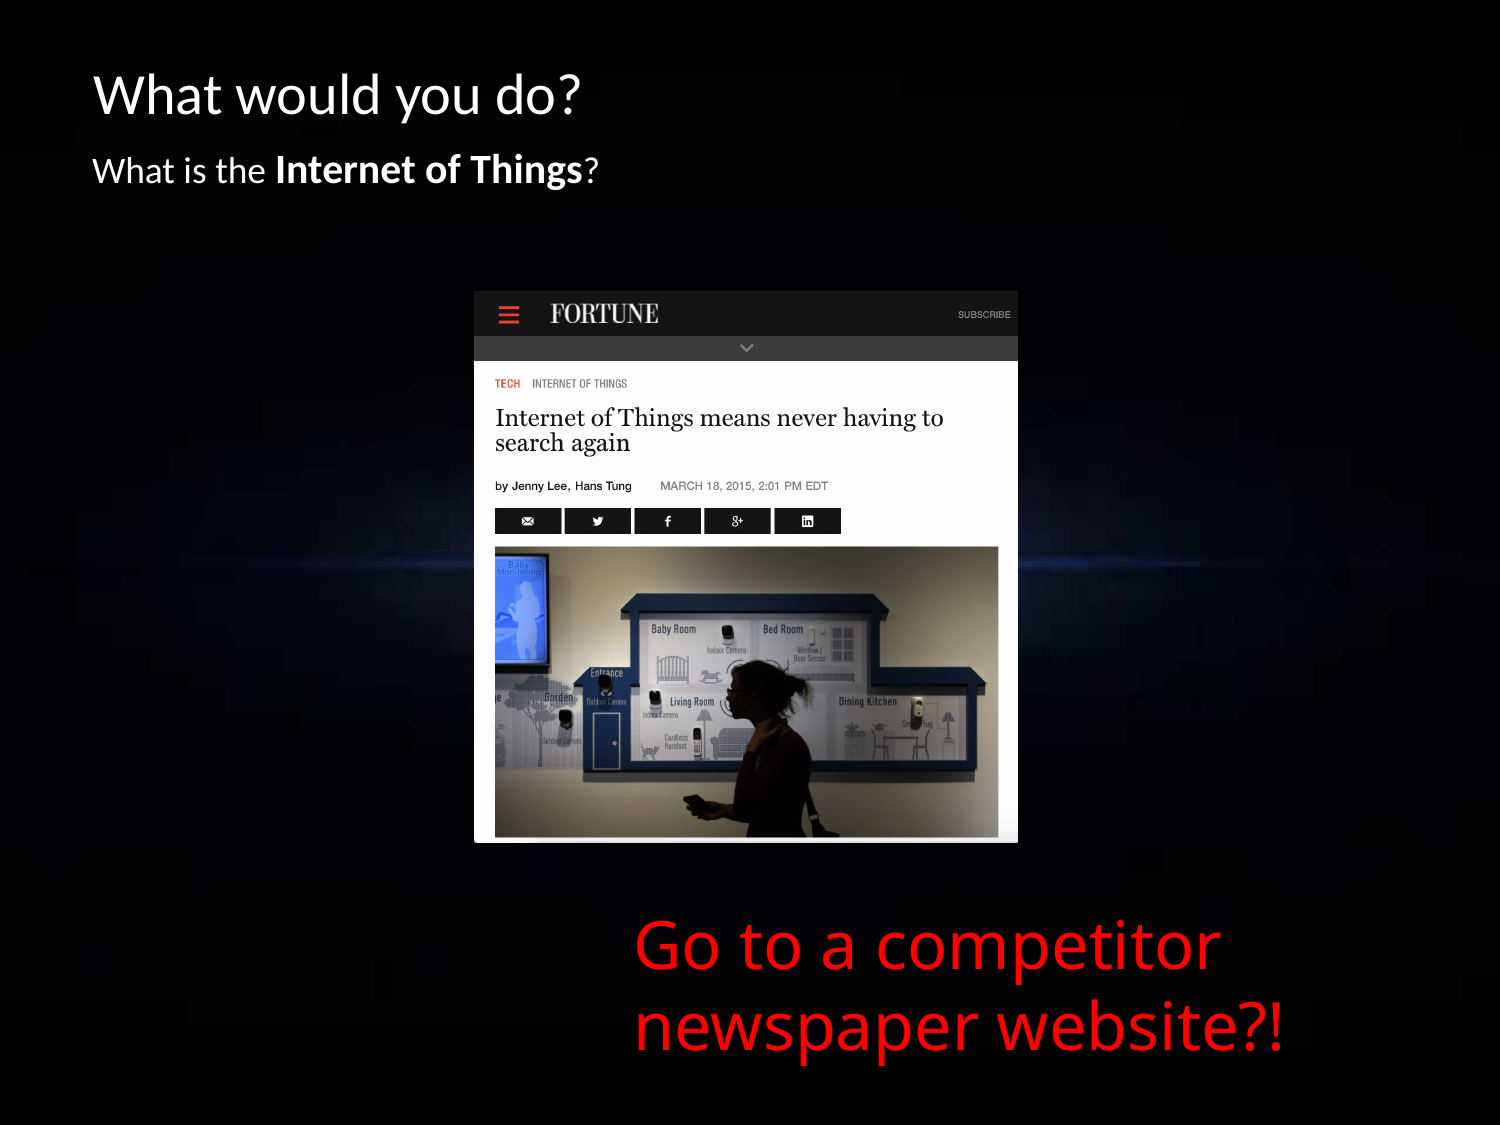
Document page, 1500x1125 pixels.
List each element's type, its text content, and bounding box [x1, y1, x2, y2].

text_box What would you do? [78, 48, 599, 134]
text_box What is the Internet of Things? [77, 134, 616, 245]
picture [0, 0, 1500, 1125]
text_box Go to a competitor newspaper website?! [618, 896, 1440, 1071]
